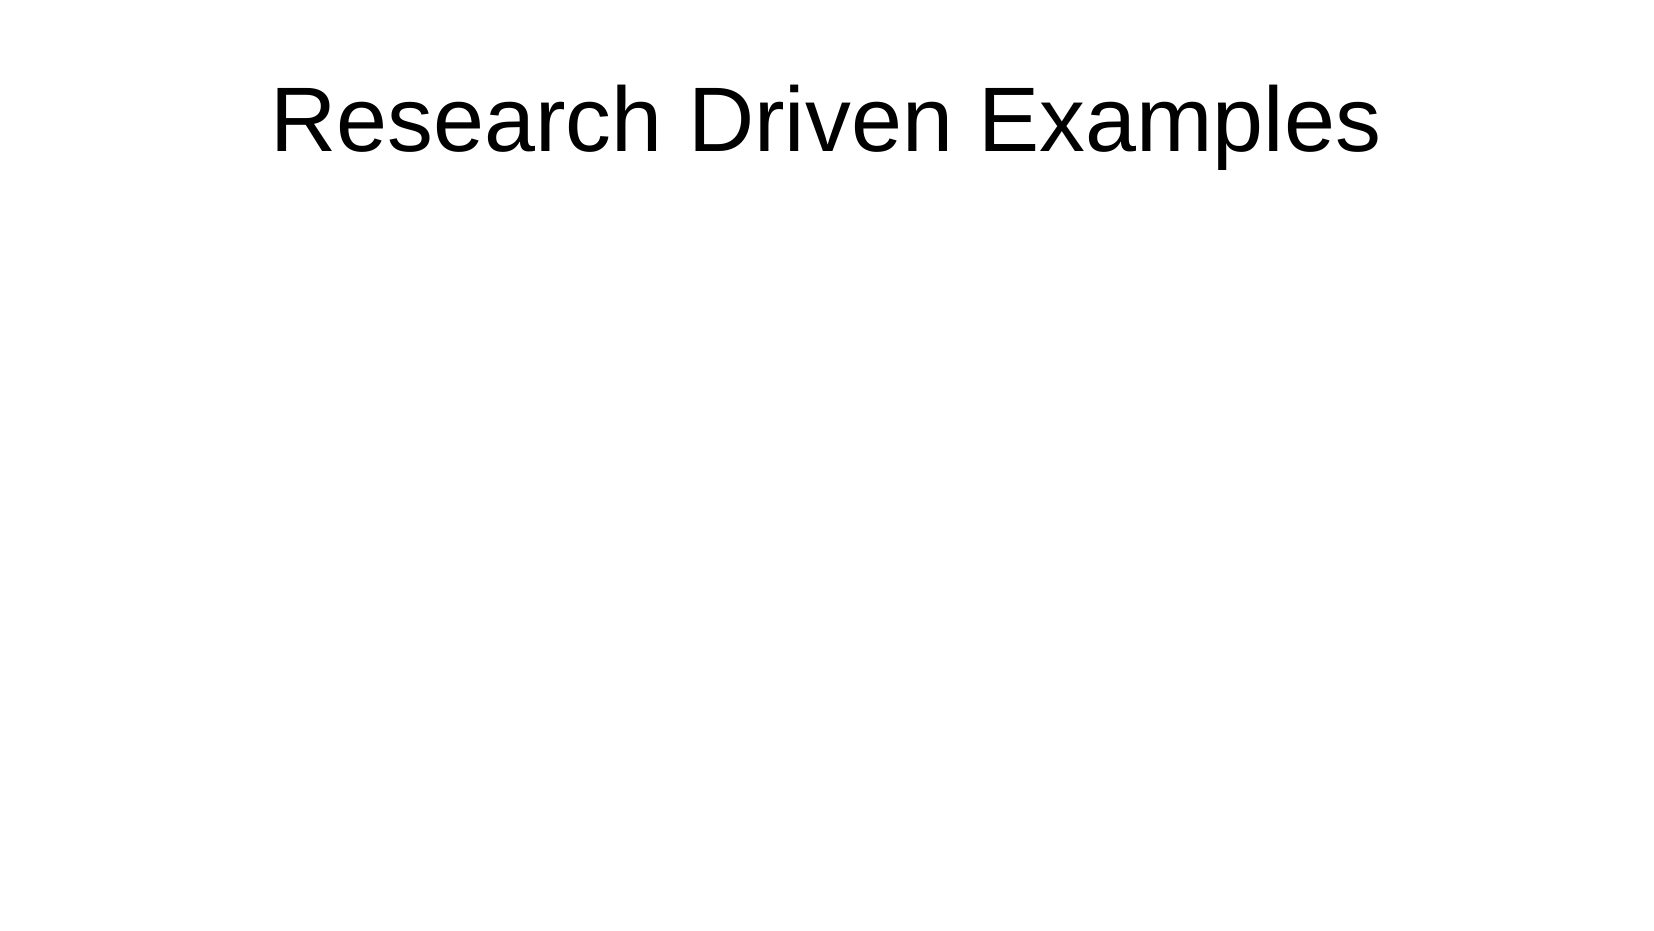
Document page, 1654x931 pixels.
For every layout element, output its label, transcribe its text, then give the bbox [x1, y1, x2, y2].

text_box Research Driven Examples [82, 37, 1571, 193]
